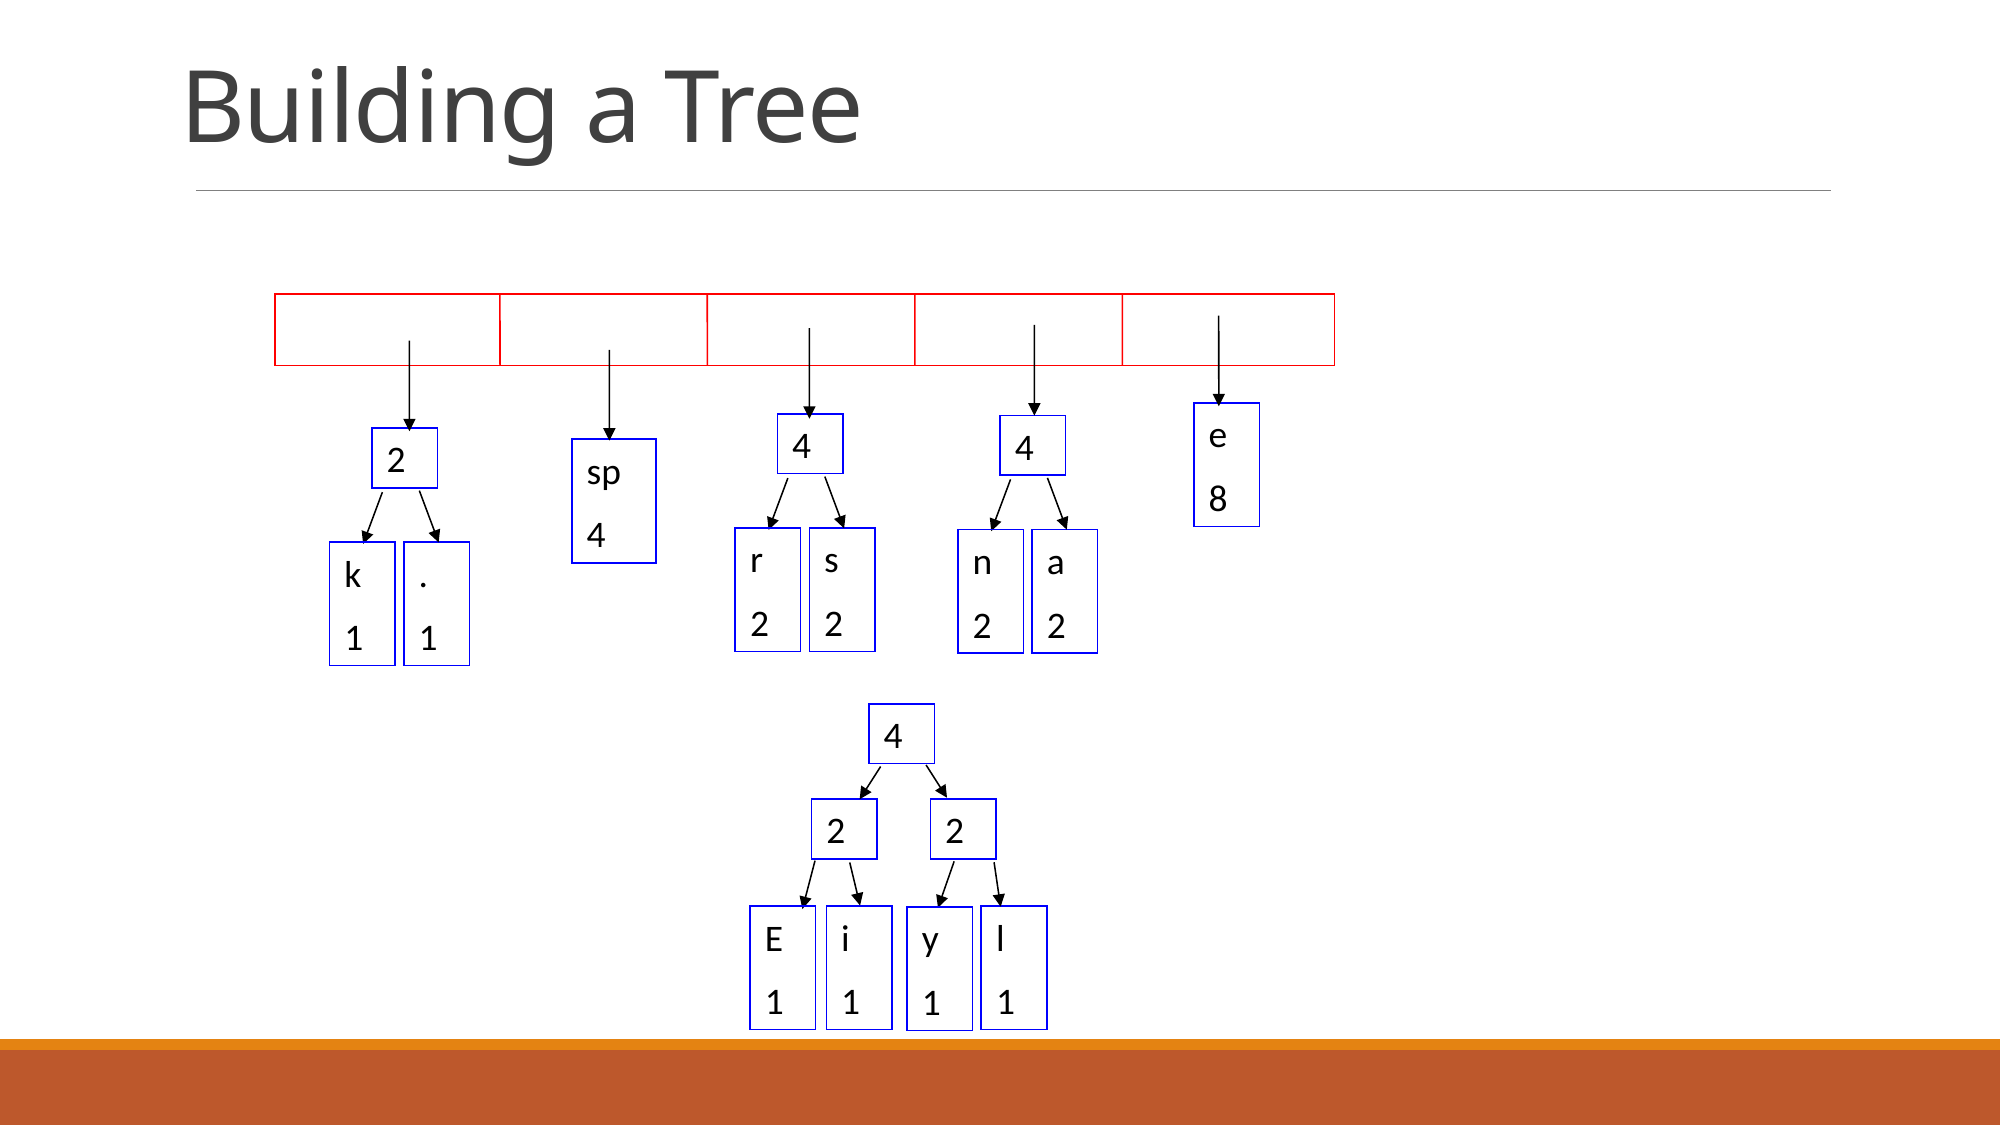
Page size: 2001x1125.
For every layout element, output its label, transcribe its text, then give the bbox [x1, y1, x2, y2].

text_box [859, 766, 881, 800]
text_box [915, 293, 1122, 366]
text_box . 1 [403, 542, 470, 666]
text_box [992, 862, 1005, 907]
text_box [989, 479, 1011, 529]
title Building a Tree [165, 8, 1815, 171]
text_box [708, 293, 914, 366]
text_box n 2 [957, 529, 1024, 653]
text_box l 1 [981, 906, 1047, 1030]
text_box [403, 340, 416, 432]
text_box [1212, 315, 1225, 407]
text_box 2 [371, 428, 438, 488]
text_box [767, 478, 788, 528]
text_box 2 [930, 799, 997, 859]
text_box 2 [811, 799, 878, 859]
text_box 4 [868, 703, 935, 764]
text_box [361, 492, 383, 542]
text_box [926, 764, 948, 798]
text_box [419, 490, 441, 543]
text_box [603, 349, 616, 441]
text_box y 1 [907, 906, 973, 1031]
text_box [824, 476, 846, 529]
text_box [275, 293, 707, 366]
text_box 4 [777, 413, 843, 474]
text_box r 2 [735, 528, 801, 652]
text_box [1047, 477, 1069, 530]
text_box 4 [999, 415, 1066, 476]
text_box a 2 [1032, 529, 1098, 653]
text_box [799, 860, 816, 906]
text_box [936, 861, 955, 906]
text_box k 1 [329, 542, 396, 666]
text_box sp 4 [571, 439, 657, 563]
text_box [1123, 293, 1335, 366]
text_box [1028, 324, 1041, 416]
text_box [803, 328, 816, 419]
text_box i 1 [826, 906, 893, 1030]
text_box E 1 [750, 906, 816, 1030]
text_box [849, 862, 864, 906]
text_box e 8 [1193, 403, 1260, 527]
text_box s 2 [809, 528, 875, 652]
